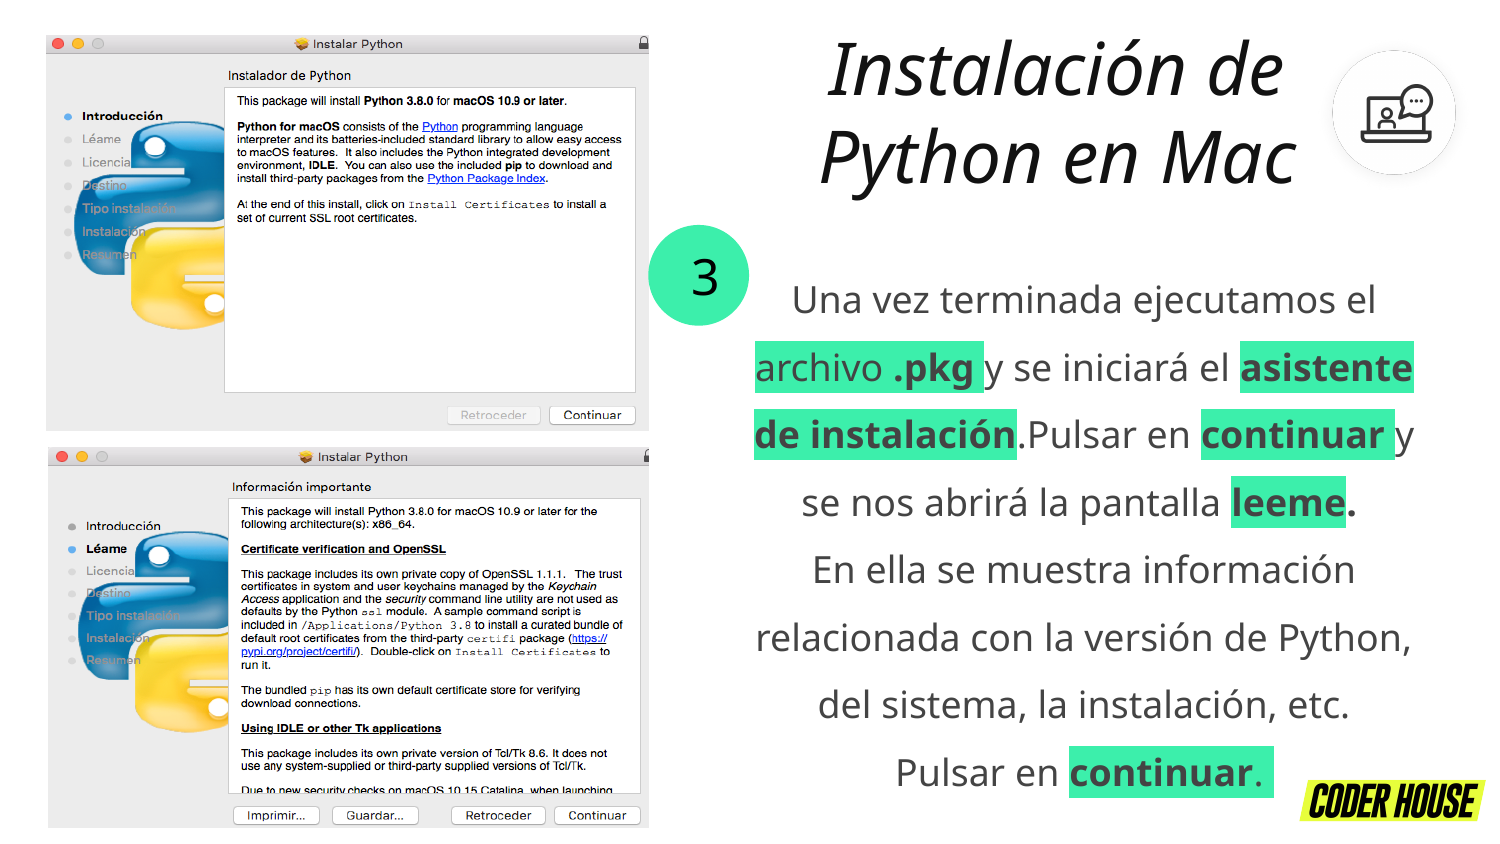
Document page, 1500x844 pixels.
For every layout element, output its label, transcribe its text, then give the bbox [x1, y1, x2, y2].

picture [1316, 35, 1471, 190]
picture [46, 35, 649, 431]
picture [1294, 773, 1490, 828]
picture [46, 446, 649, 828]
list Una vez terminada ejecutamos el archivo .pkg y se iniciará el asistente de instalación.Pulsar en continuar y se nos abrirá la pantalla leeme. En ella se muestra información relacionada con la versión de Python, del sistema, la instalación, etc. Pulsar en continuar. [731, 238, 1437, 844]
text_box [648, 224, 750, 326]
title Instalación de Python en Mac [756, 7, 1359, 102]
